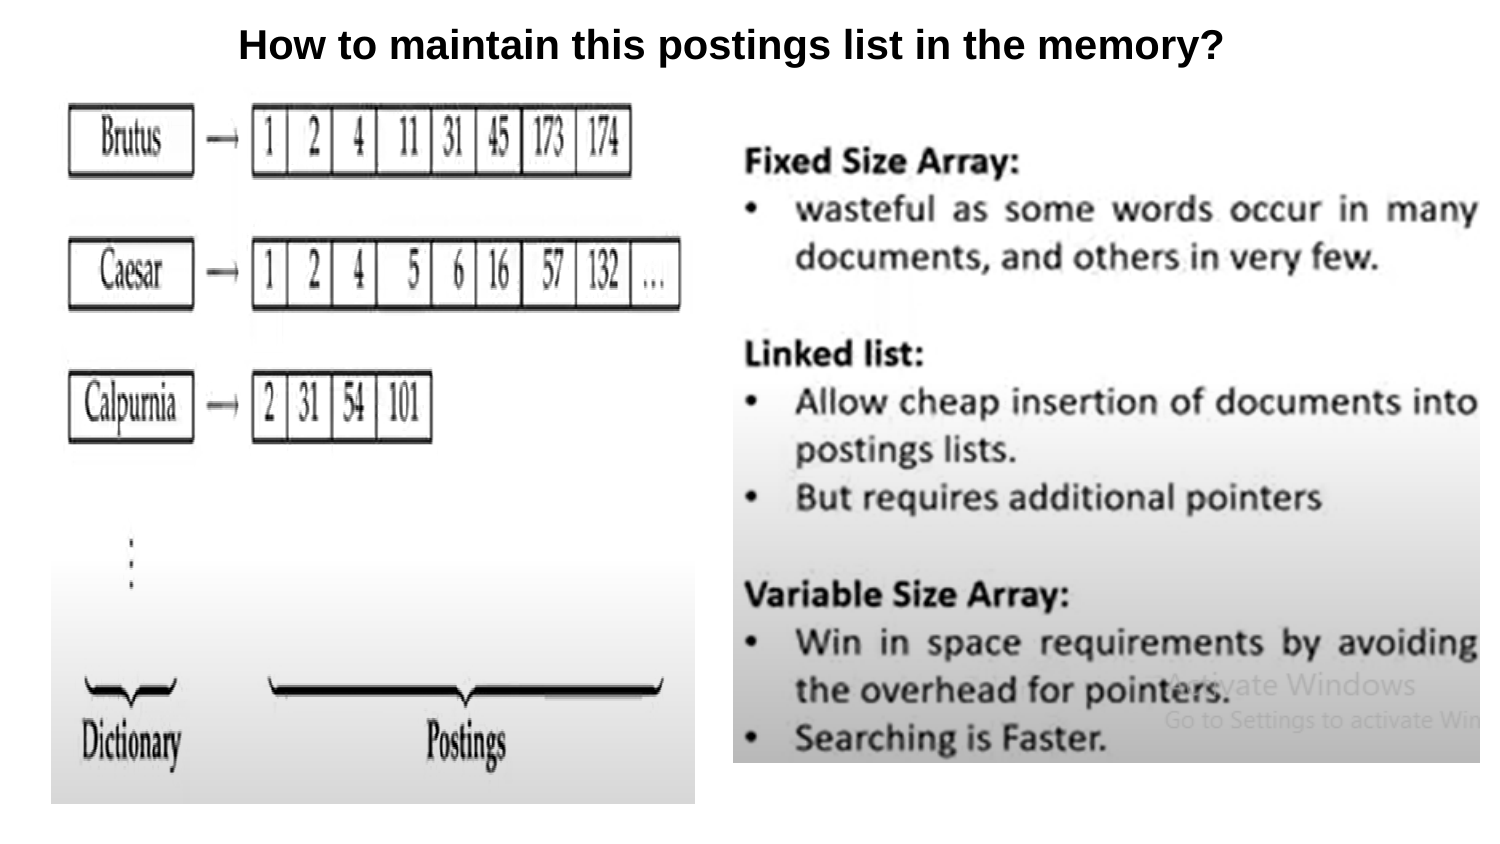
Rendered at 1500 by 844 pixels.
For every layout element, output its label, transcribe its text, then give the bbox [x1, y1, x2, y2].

text_box How to maintain this postings list in the memory? [223, 2, 1385, 48]
picture [733, 138, 1480, 763]
picture [50, 72, 695, 804]
